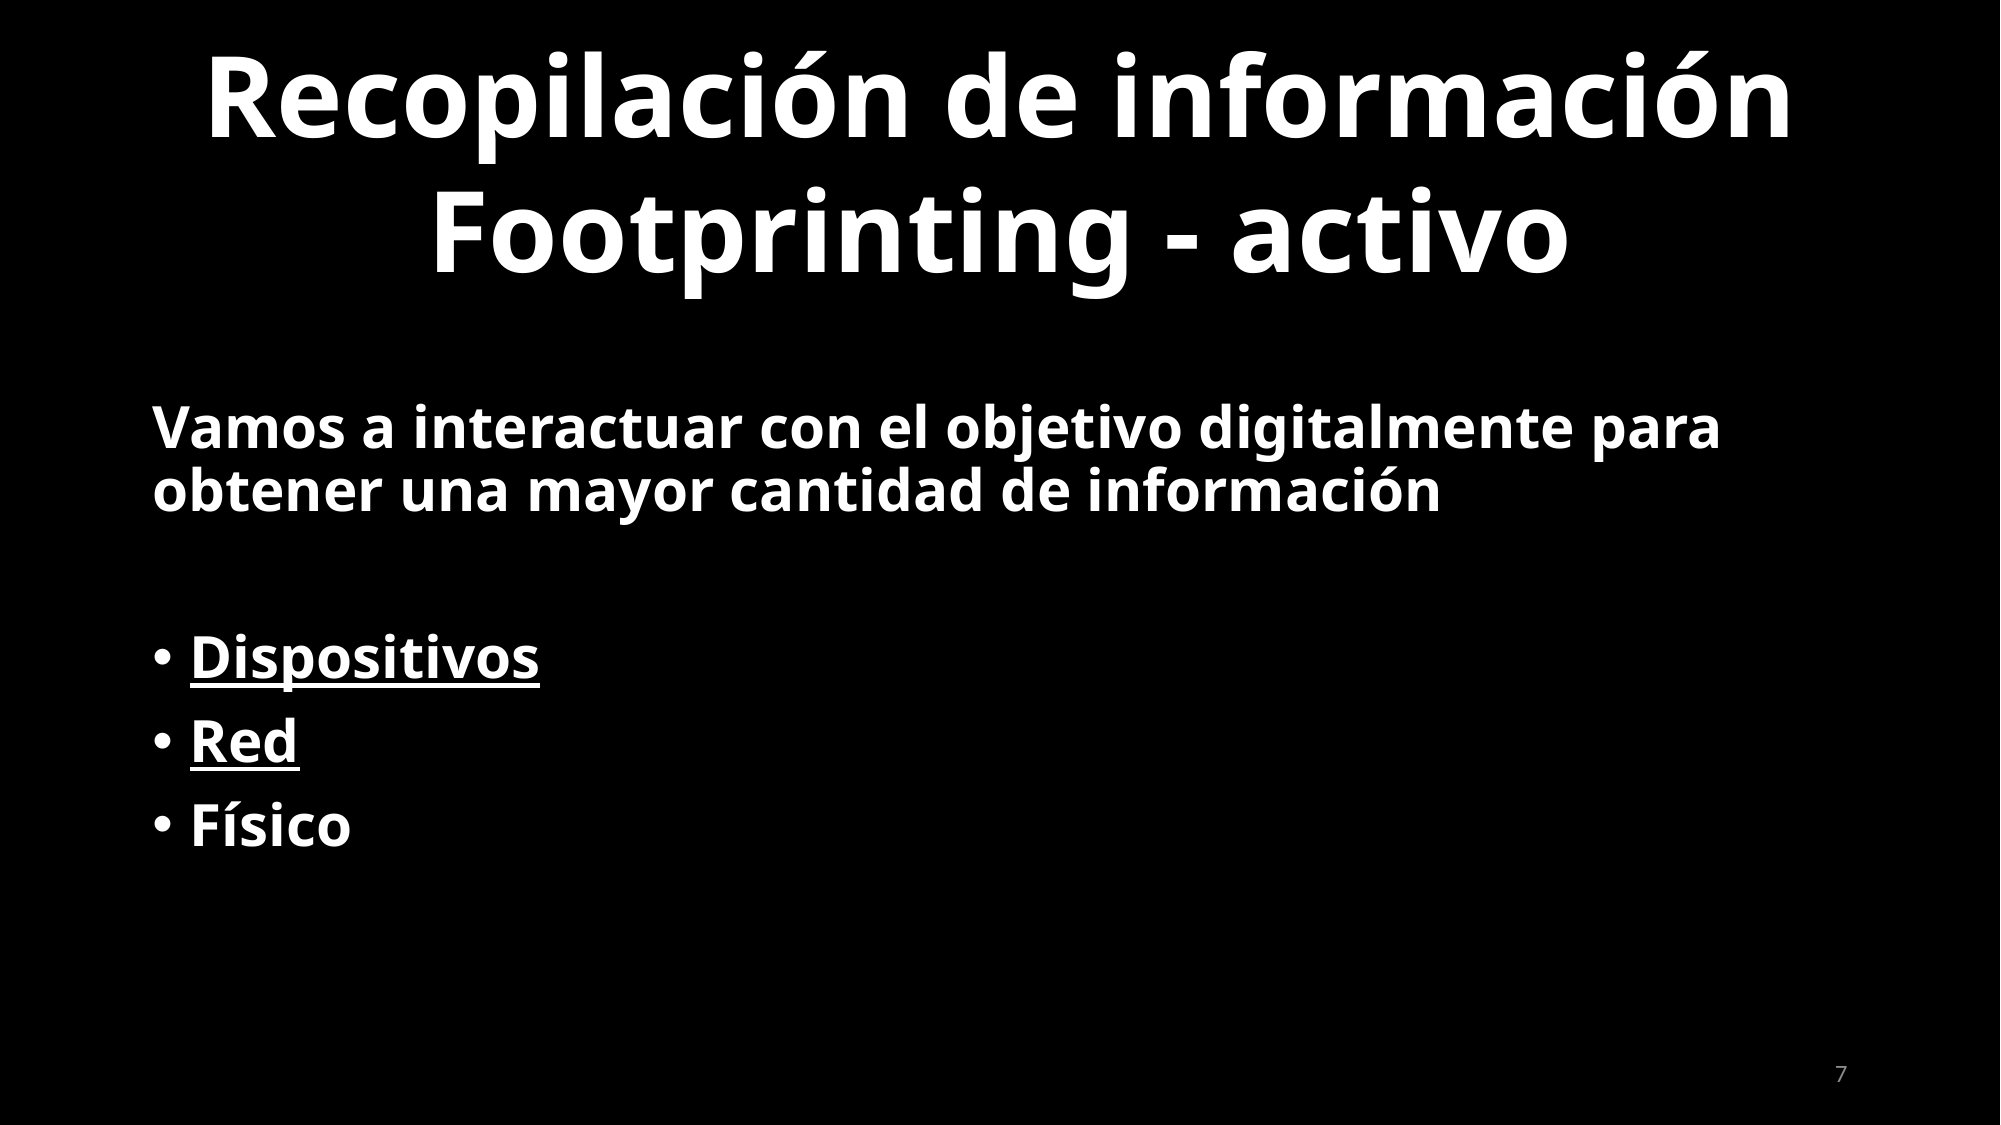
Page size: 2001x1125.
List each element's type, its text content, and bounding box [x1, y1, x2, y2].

slide_number 7 [1412, 1042, 1863, 1103]
text_box Recopilación de información Footprinting - activo [0, 17, 2000, 302]
list Vamos a interactuar con el objetivo digitalmente para obtener una mayor cantidad de información Dispositivos Red Físico [137, 299, 1863, 1014]
